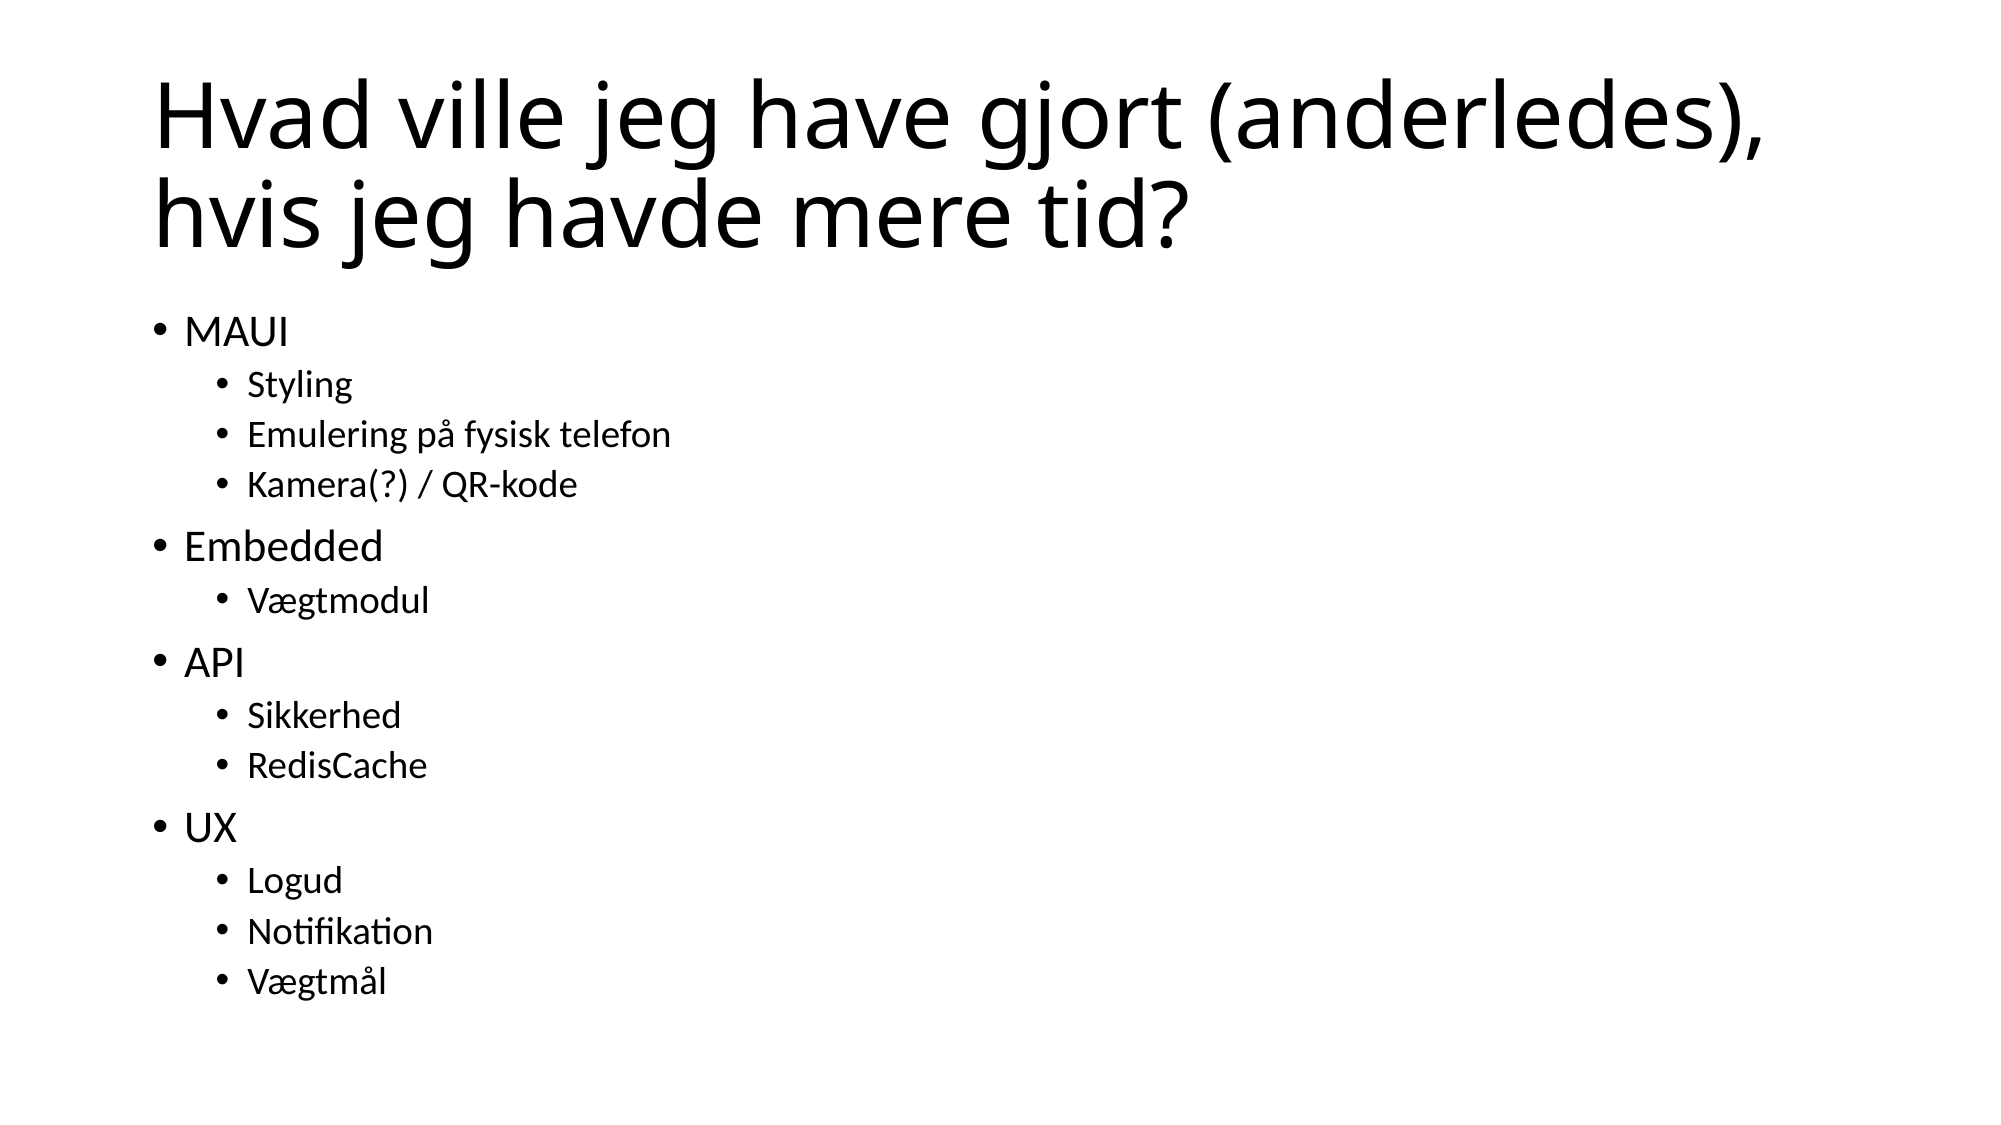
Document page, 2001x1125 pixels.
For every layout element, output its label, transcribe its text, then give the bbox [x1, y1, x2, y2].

title Hvad ville jeg have gjort (anderledes), hvis jeg havde mere tid? [137, 59, 1863, 278]
list MAUI Styling Emulering på fysisk telefon Kamera(?) / QR-kode Embedded Vægtmodul API Sikkerhed RedisCache UX Logud Notifikation Vægtmål [137, 299, 1863, 1014]
